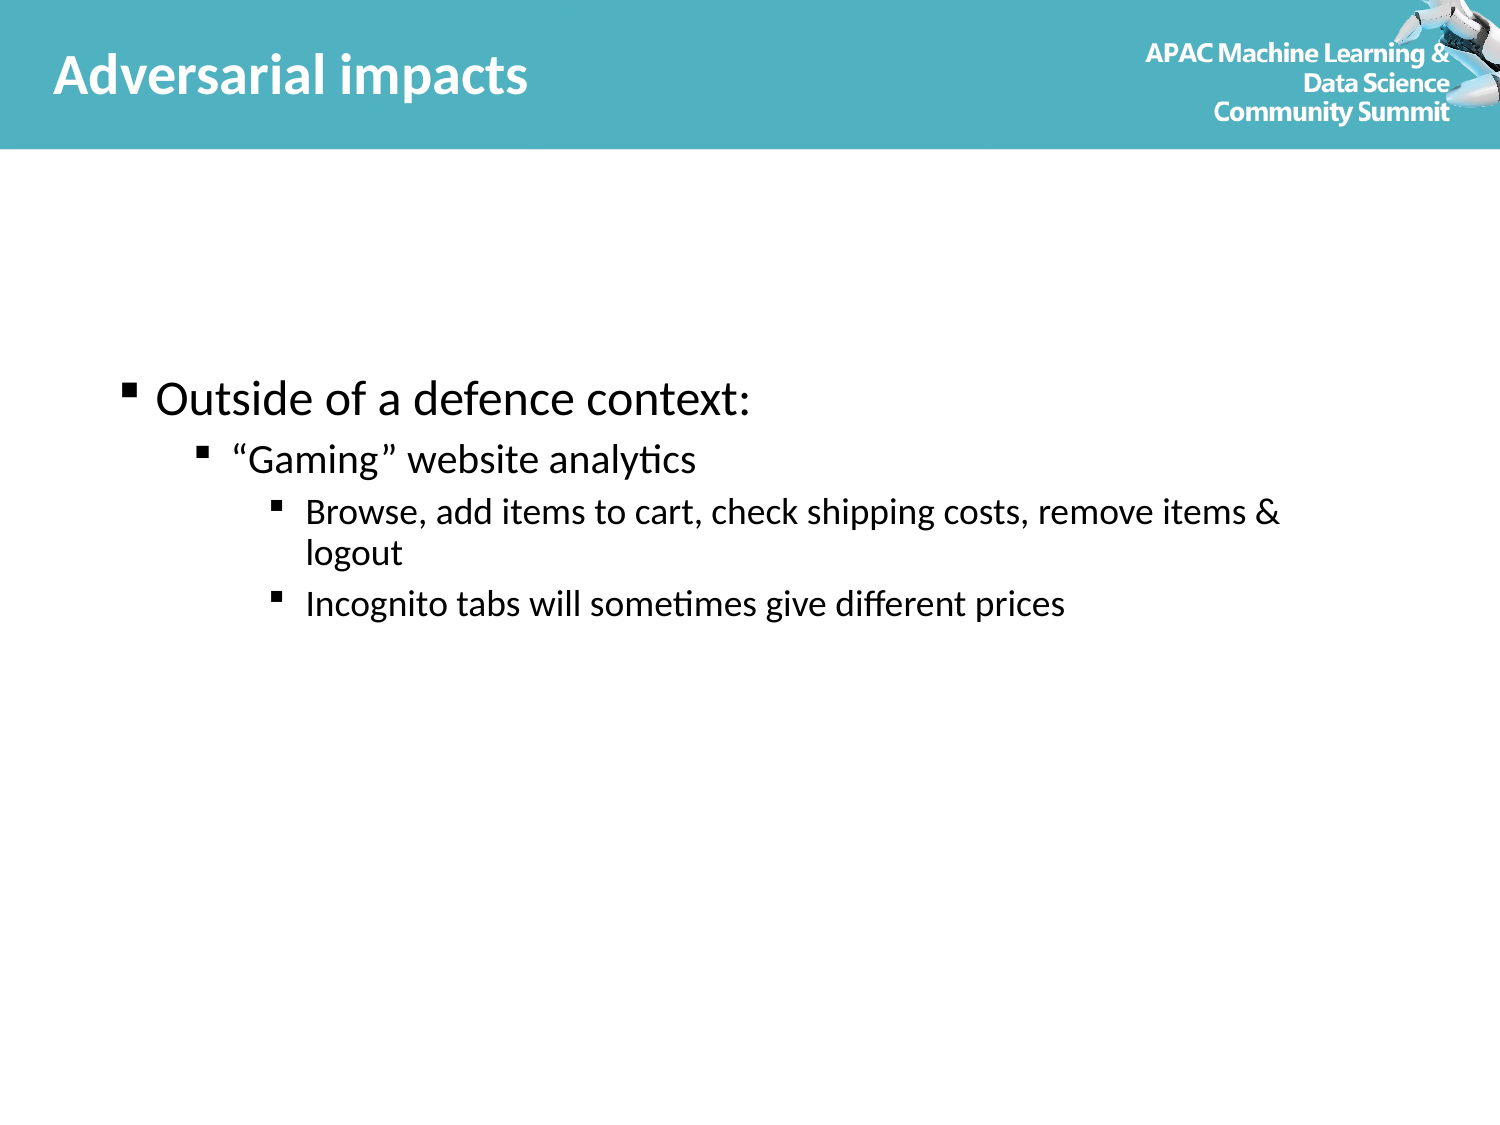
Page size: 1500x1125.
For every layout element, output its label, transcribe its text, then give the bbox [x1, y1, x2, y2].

picture [0, 0, 1500, 1125]
title Adversarial impacts [38, 13, 1462, 138]
list Outside of a defence context: “Gaming” website analytics Browse, add items to cart, check shipping costs, remove items & logout Incognito tabs will sometimes give different prices [103, 365, 1397, 901]
